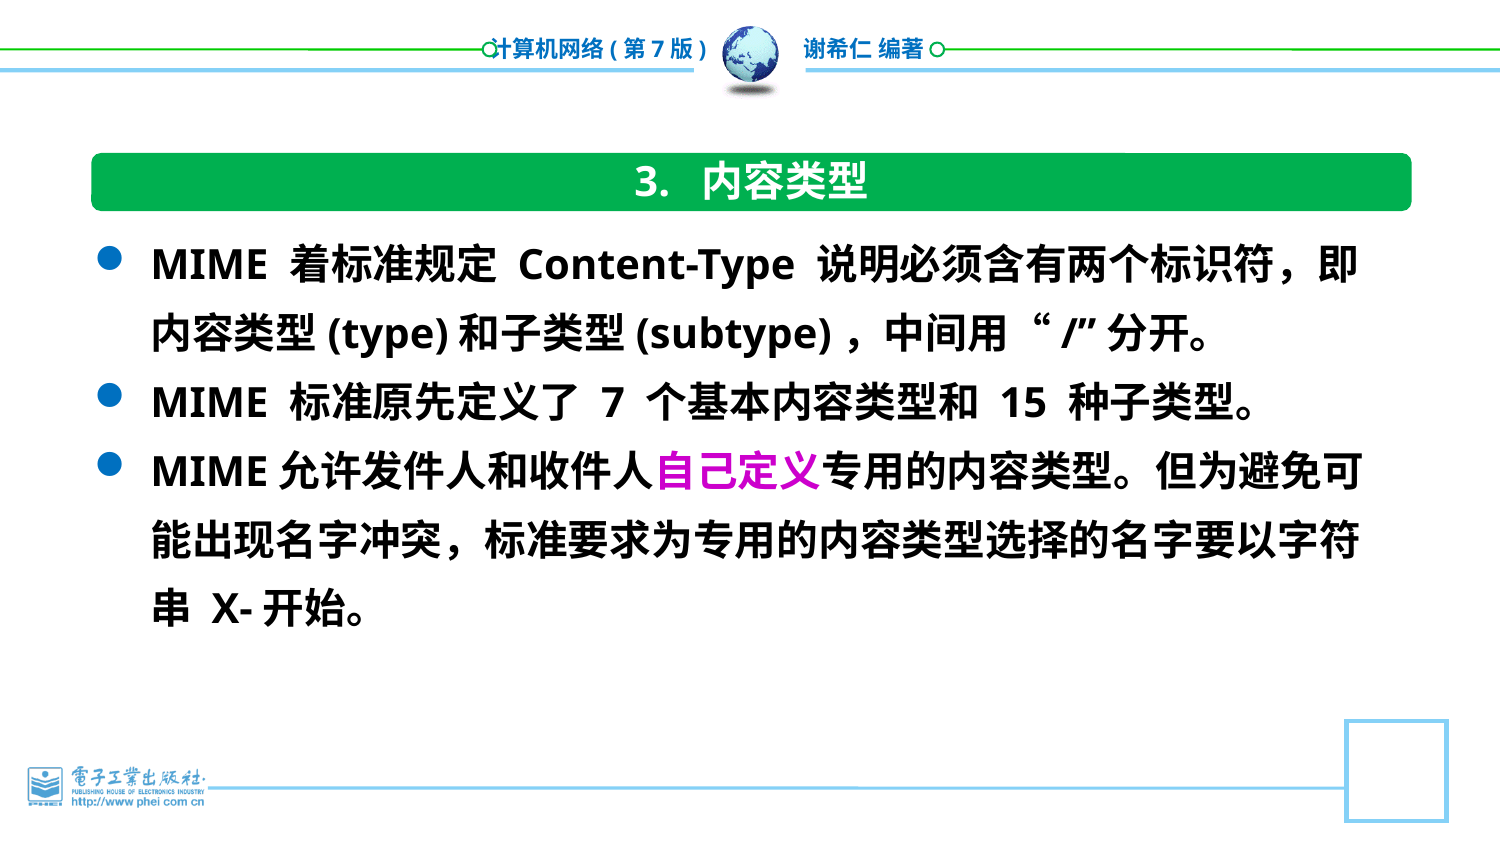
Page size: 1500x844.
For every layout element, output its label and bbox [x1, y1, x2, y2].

picture [23, 764, 208, 809]
text_box [79, 147, 1412, 640]
picture [720, 24, 780, 100]
